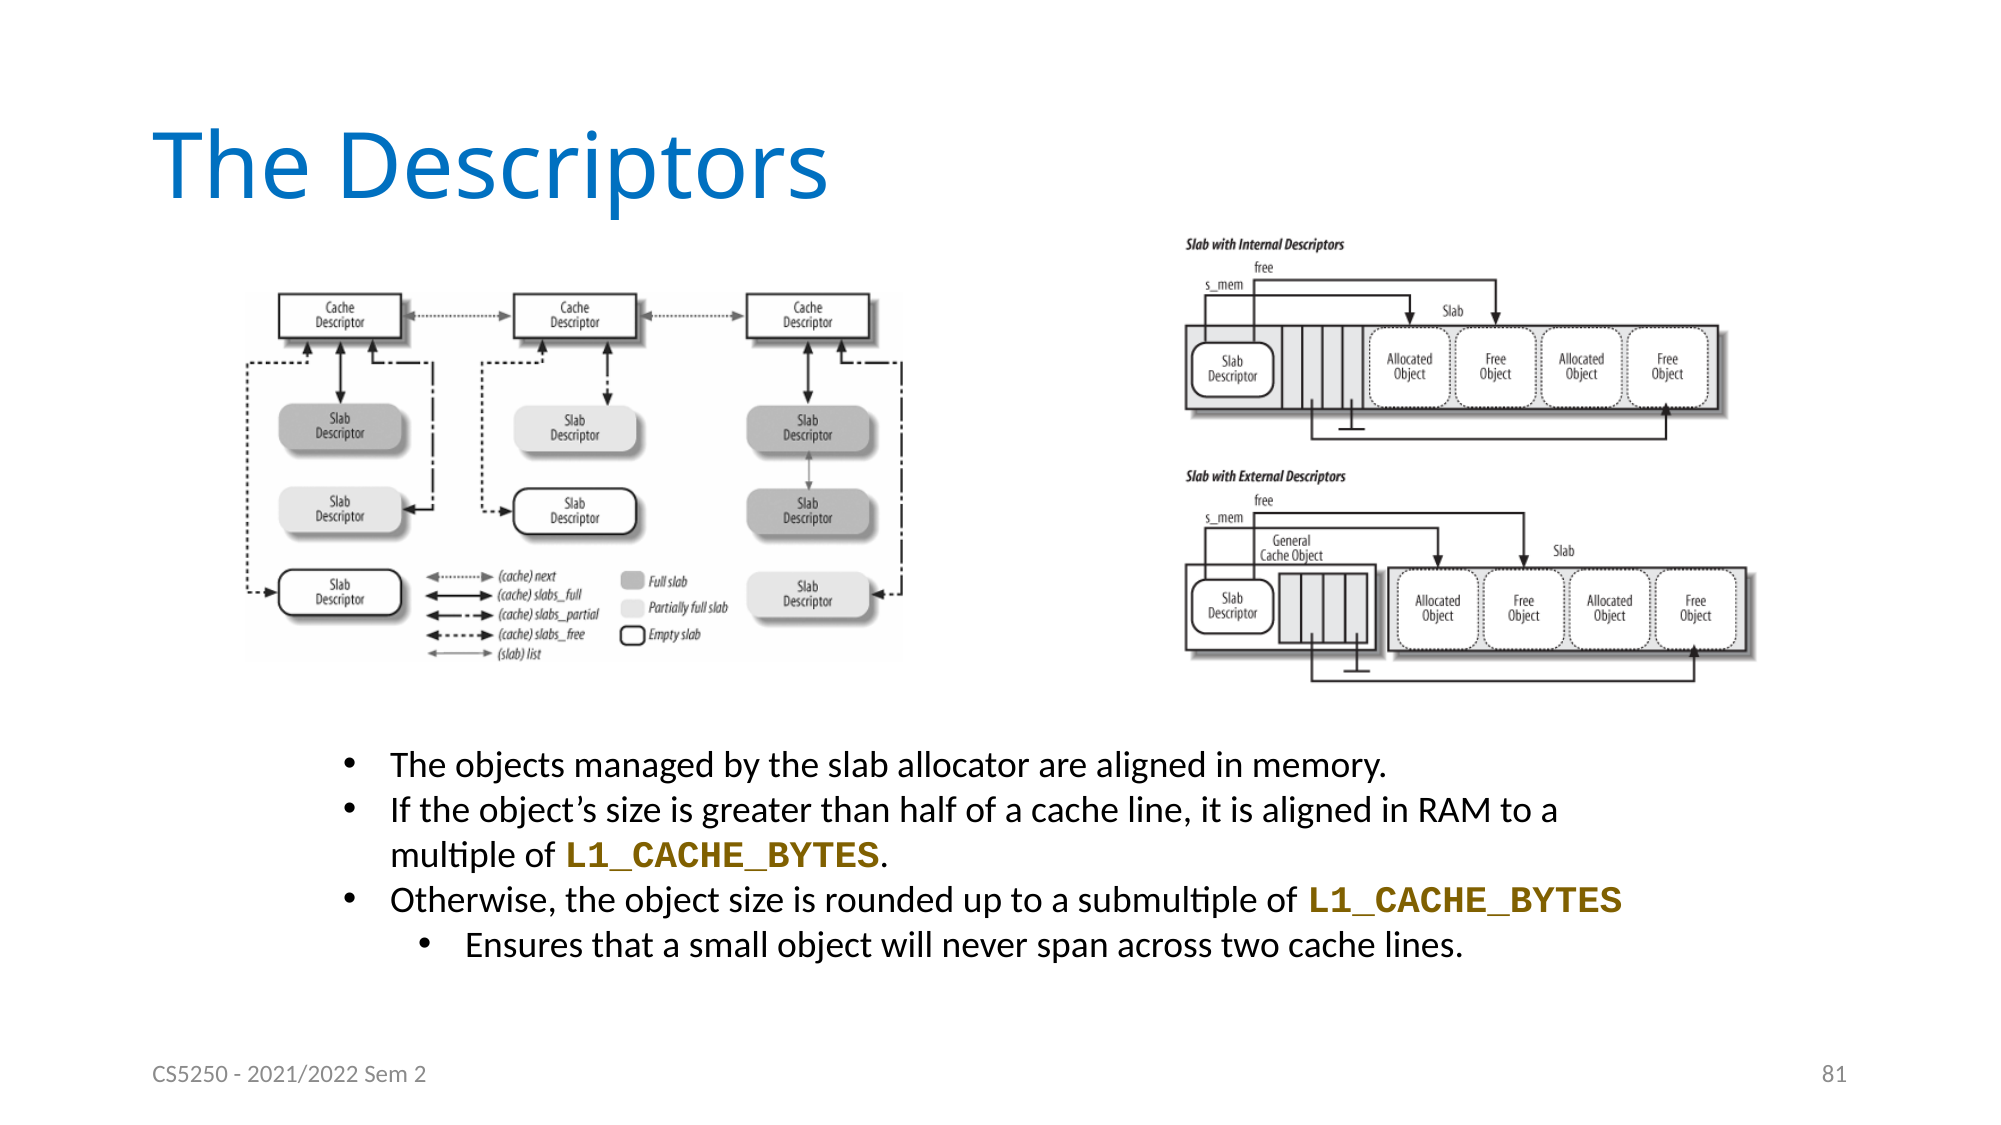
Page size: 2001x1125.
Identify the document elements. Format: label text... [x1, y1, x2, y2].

text_box The objects managed by the slab allocator are aligned in memory. If the object’s size is greater than half of a cache line, it is aligned in RAM to a multiple of L1_CACHE_BYTES. Otherwise, the object size is rounded up to a submultiple of L1_CACHE_BYTES Ensures that a small object will never span across two cache lines. [328, 732, 1677, 973]
picture [217, 277, 959, 675]
picture [1155, 224, 1776, 708]
slide_number CS5250 - 2021/2022 Sem 2 [137, 1042, 588, 1103]
slide_number 81 [1412, 1042, 1863, 1103]
title The Descriptors [137, 59, 1863, 278]
